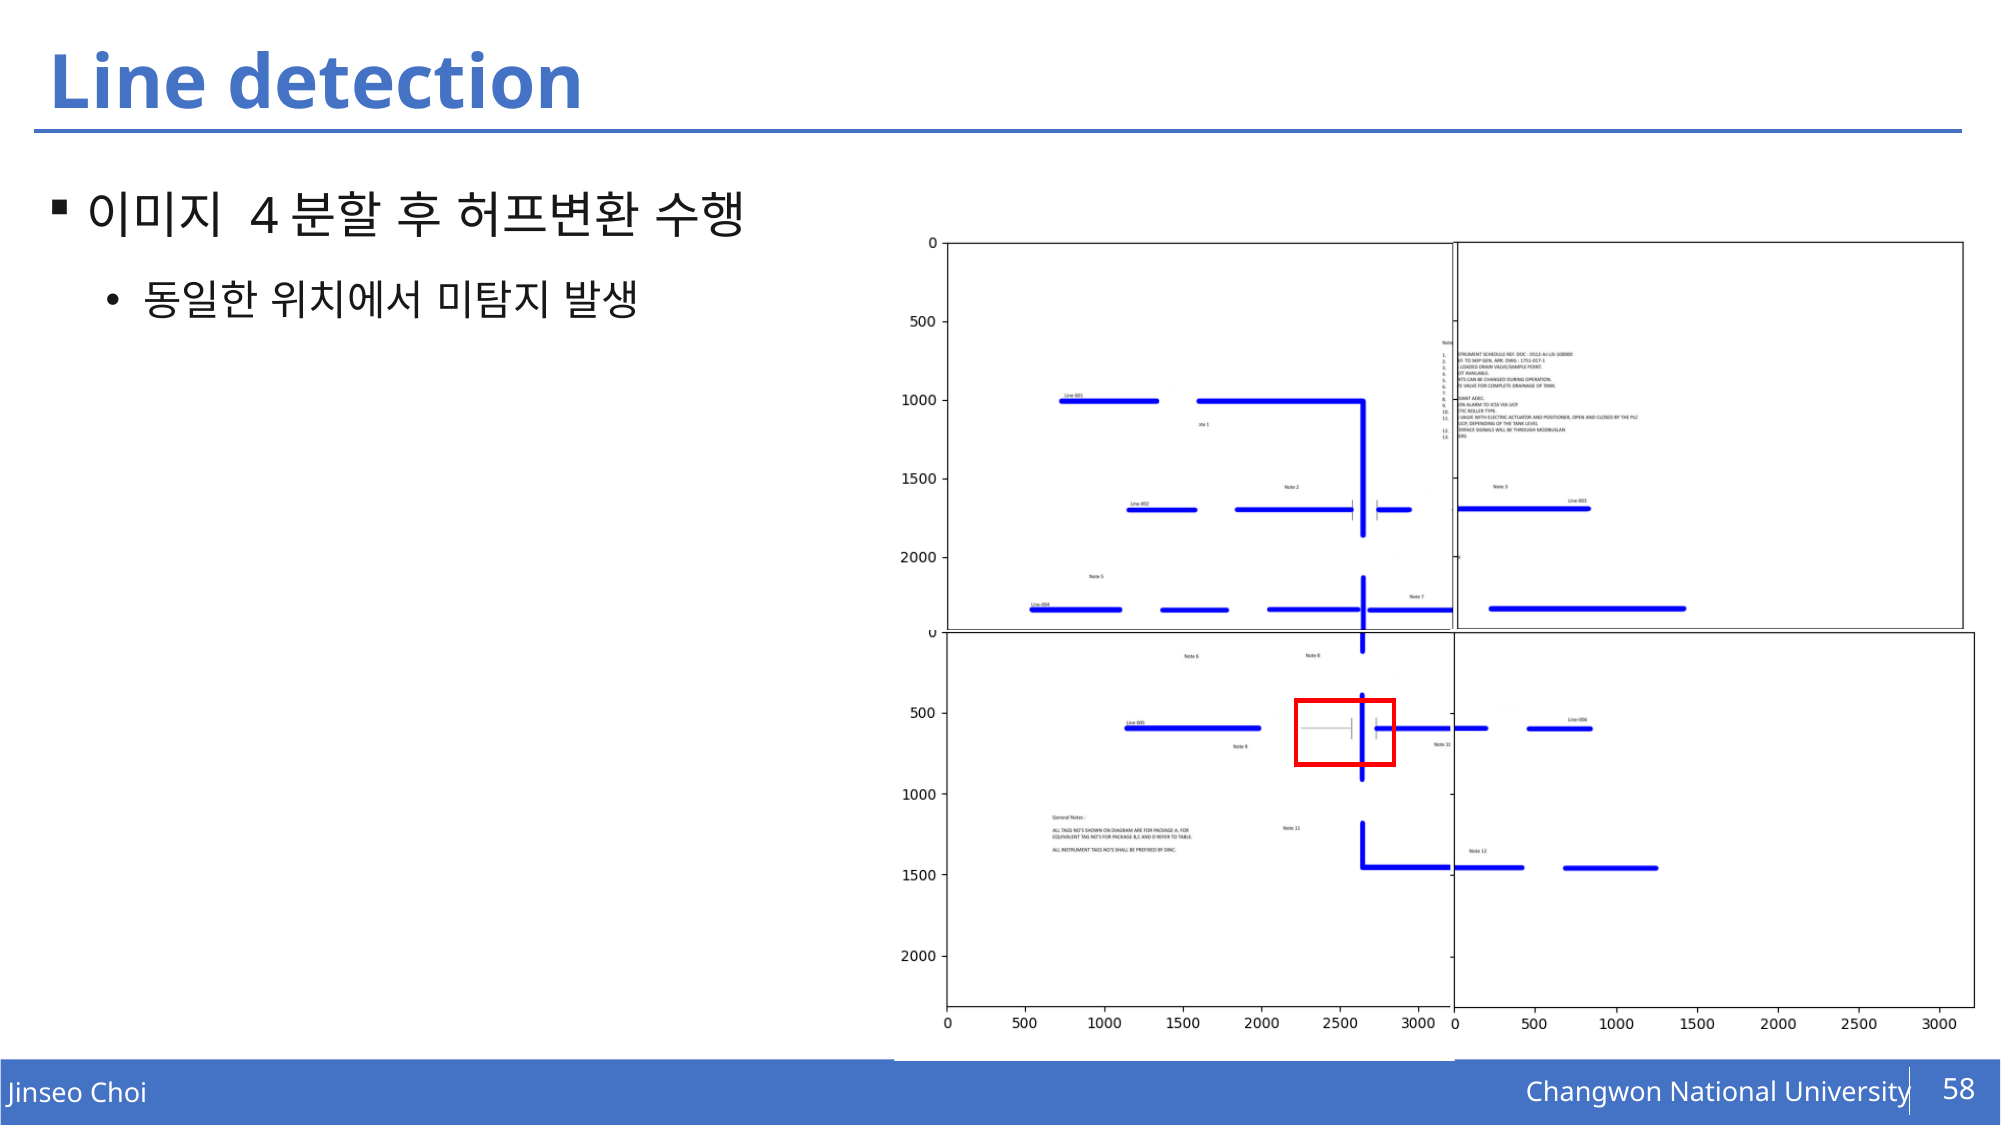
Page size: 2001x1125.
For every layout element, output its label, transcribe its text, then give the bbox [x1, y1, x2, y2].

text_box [890, 234, 1979, 1061]
text_box 이미지 4분할 후 허프변환 수행 동일한 위치에서 미탐지 발생 [33, 152, 1963, 997]
slide_number 58 [1922, 1060, 1996, 1121]
title Line detection [33, 27, 1963, 143]
